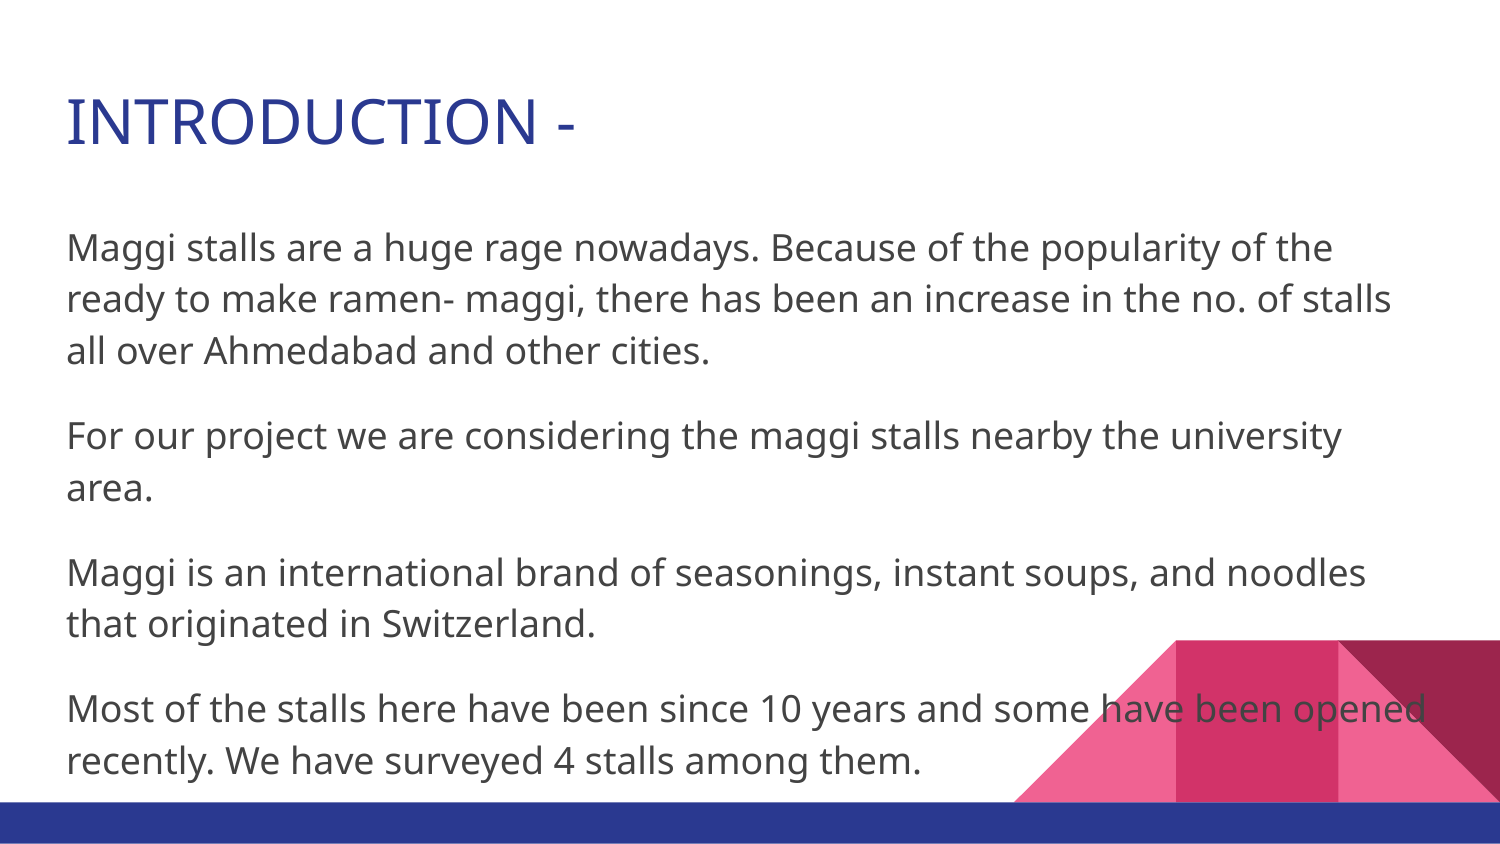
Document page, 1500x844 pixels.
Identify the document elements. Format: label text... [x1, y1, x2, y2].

list Maggi stalls are a huge rage nowadays. Because of the popularity of the ready to make ramen- maggi, there has been an increase in the no. of stalls all over Ahmedabad and other cities. For our project we are considering the maggi stalls nearby the university area. Maggi is an international brand of seasonings, instant soups, and noodles that originated in Switzerland. Most of the stalls here have been since 10 years and some have been opened recently. We have surveyed 4 stalls among them. [51, 201, 1449, 750]
title INTRODUCTION - [51, 67, 1449, 167]
